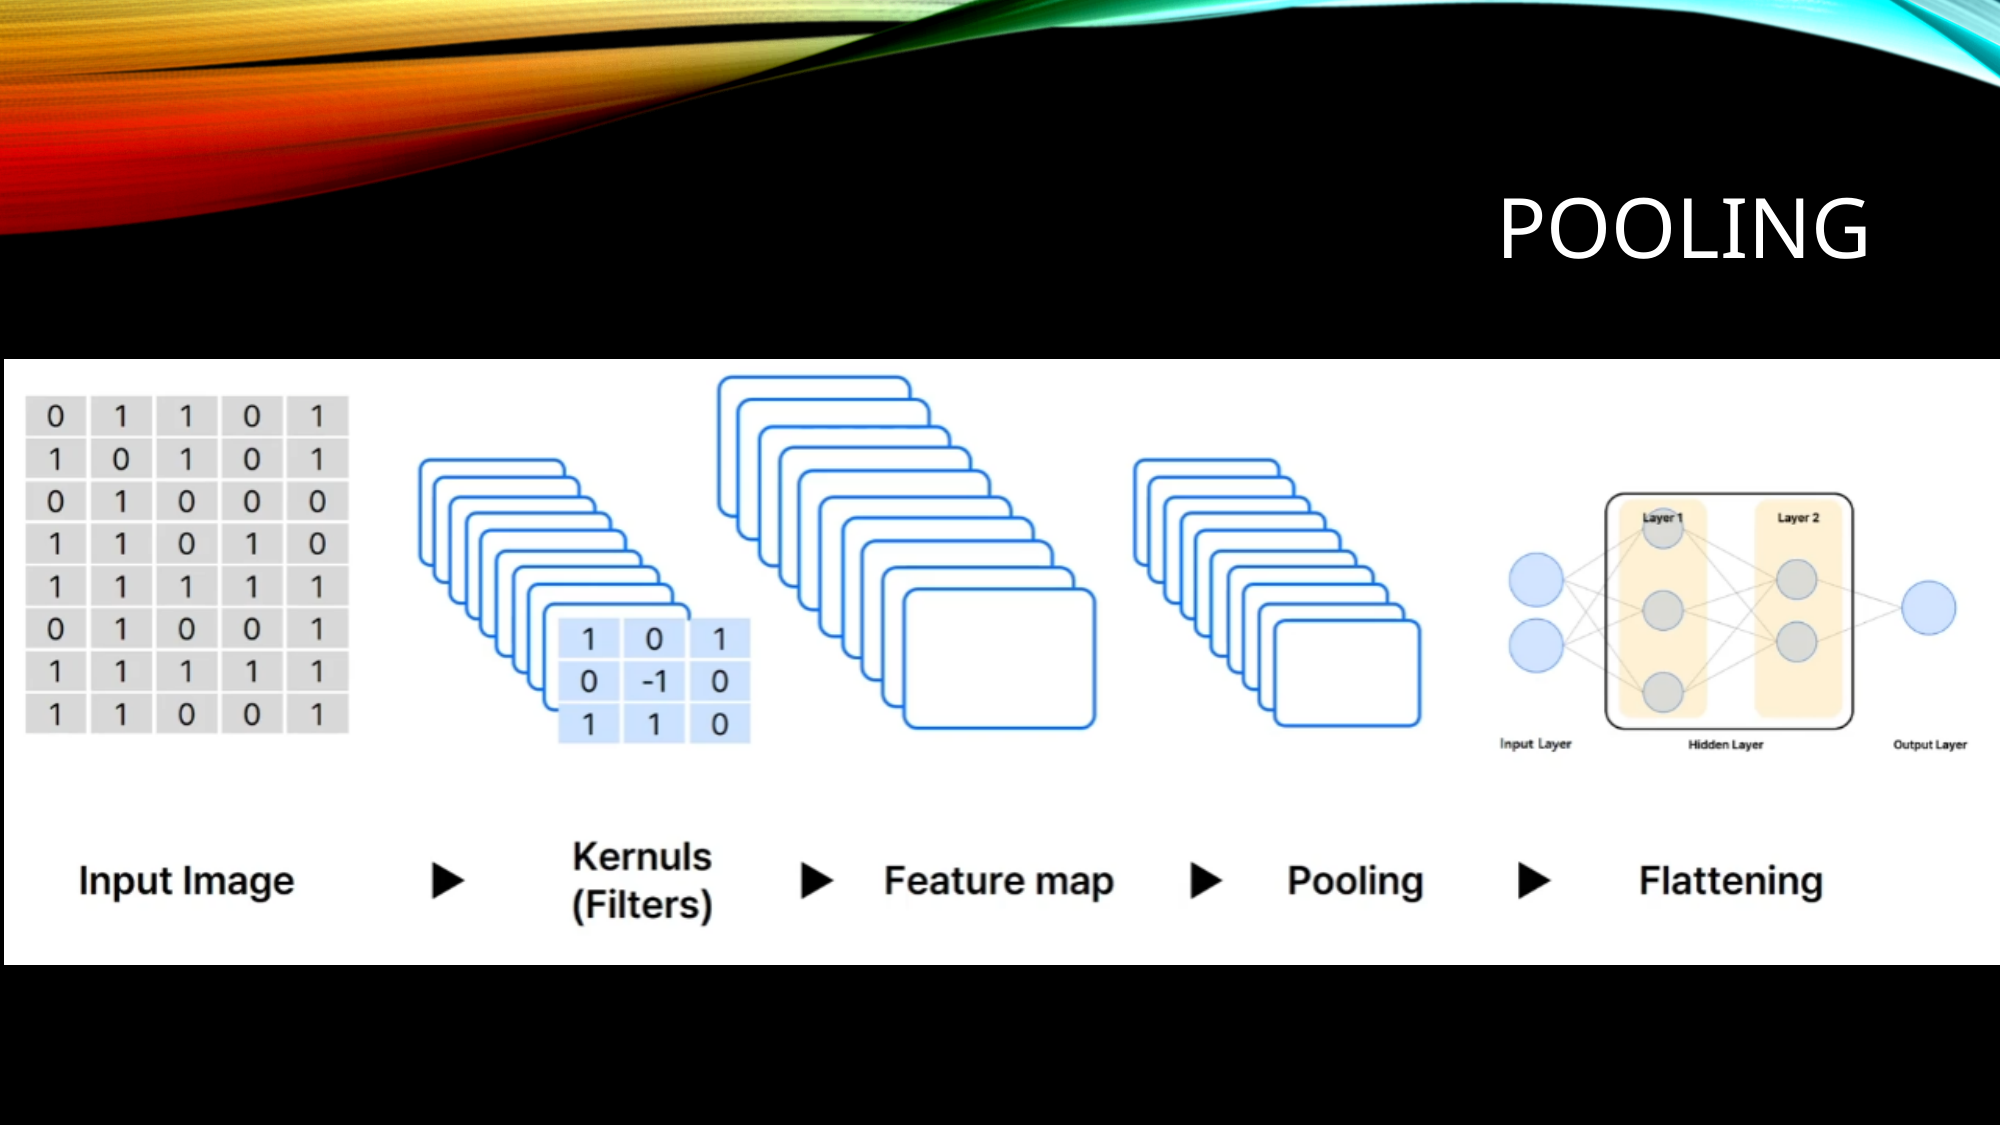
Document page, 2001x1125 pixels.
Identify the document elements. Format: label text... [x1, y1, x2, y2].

picture [4, 359, 2000, 965]
title pooling [474, 125, 1888, 338]
picture [0, 0, 2000, 237]
